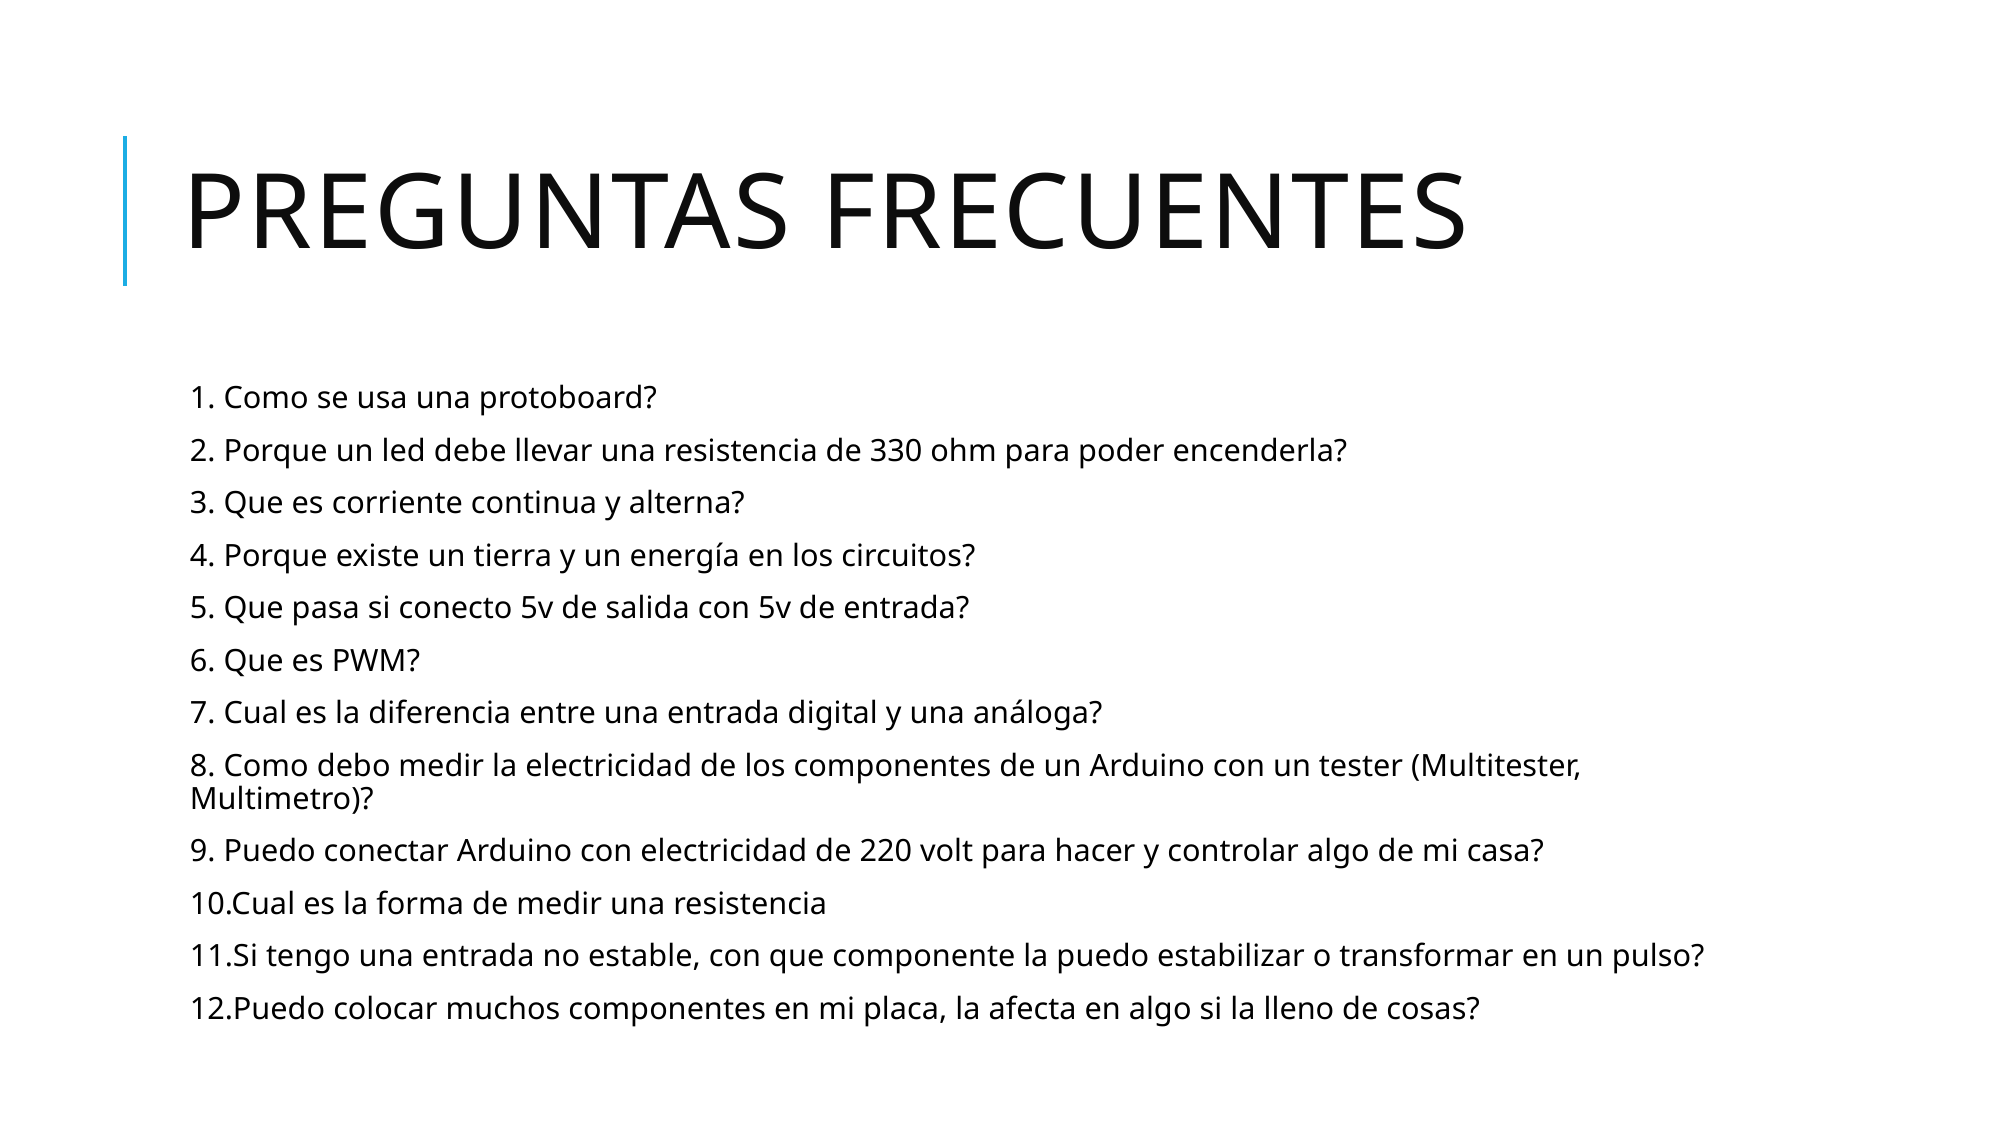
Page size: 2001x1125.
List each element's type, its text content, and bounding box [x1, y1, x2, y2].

list 1. Como se usa una protoboard? 2. Porque un led debe llevar una resistencia de 330 ohm para poder encenderla? 3. Que es corriente continua y alterna? 4. Porque existe un tierra y un energía en los circuitos? 5. Que pasa si conecto 5v de salida con 5v de entrada? 6. Que es PWM? 7. Cual es la diferencia entre una entrada digital y una análoga? 8. Como debo medir la electricidad de los componentes de un Arduino con un tester (Multitester, Multimetro)? 9. Puedo conectar Arduino con electricidad de 220 volt para hacer y controlar algo de mi casa? 10.Cual es la forma de medir una resistencia 11.Si tengo una entrada no estable, con que componente la puedo estabilizar o transformar en un pulso? 12.Puedo colocar muchos componentes en mi placa, la afecta en algo si la lleno de cosas? [168, 375, 1763, 1035]
title Preguntas Frecuentes [168, 96, 1763, 342]
